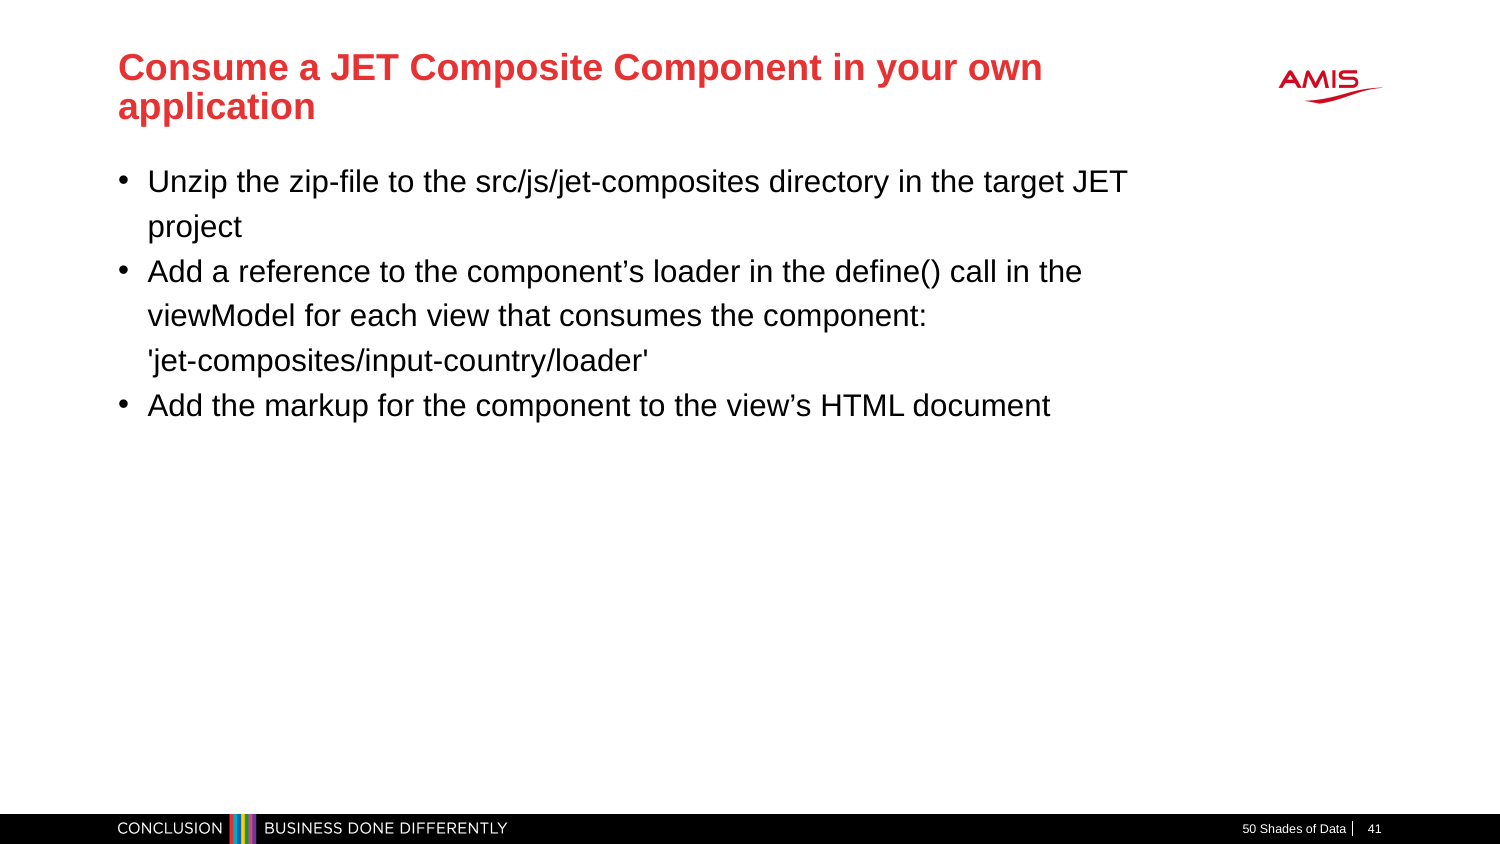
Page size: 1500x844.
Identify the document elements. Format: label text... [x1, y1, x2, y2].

slide_number 41 [1358, 820, 1382, 839]
picture [239, 814, 1500, 844]
picture [0, 814, 236, 844]
title Consume a JET Composite Component in your own application [118, 47, 1205, 130]
picture [1205, 58, 1388, 106]
footer 50 Shades of Data [814, 820, 1347, 839]
list Unzip the zip-file to the src/js/jet-composites directory in the target JET project Add a reference to the component’s loader in the define() call in the viewModel for each view that consumes the component: 'jet-composites/input-country/loader' Add the markup for the component to the view’s HTML document [118, 153, 1205, 774]
